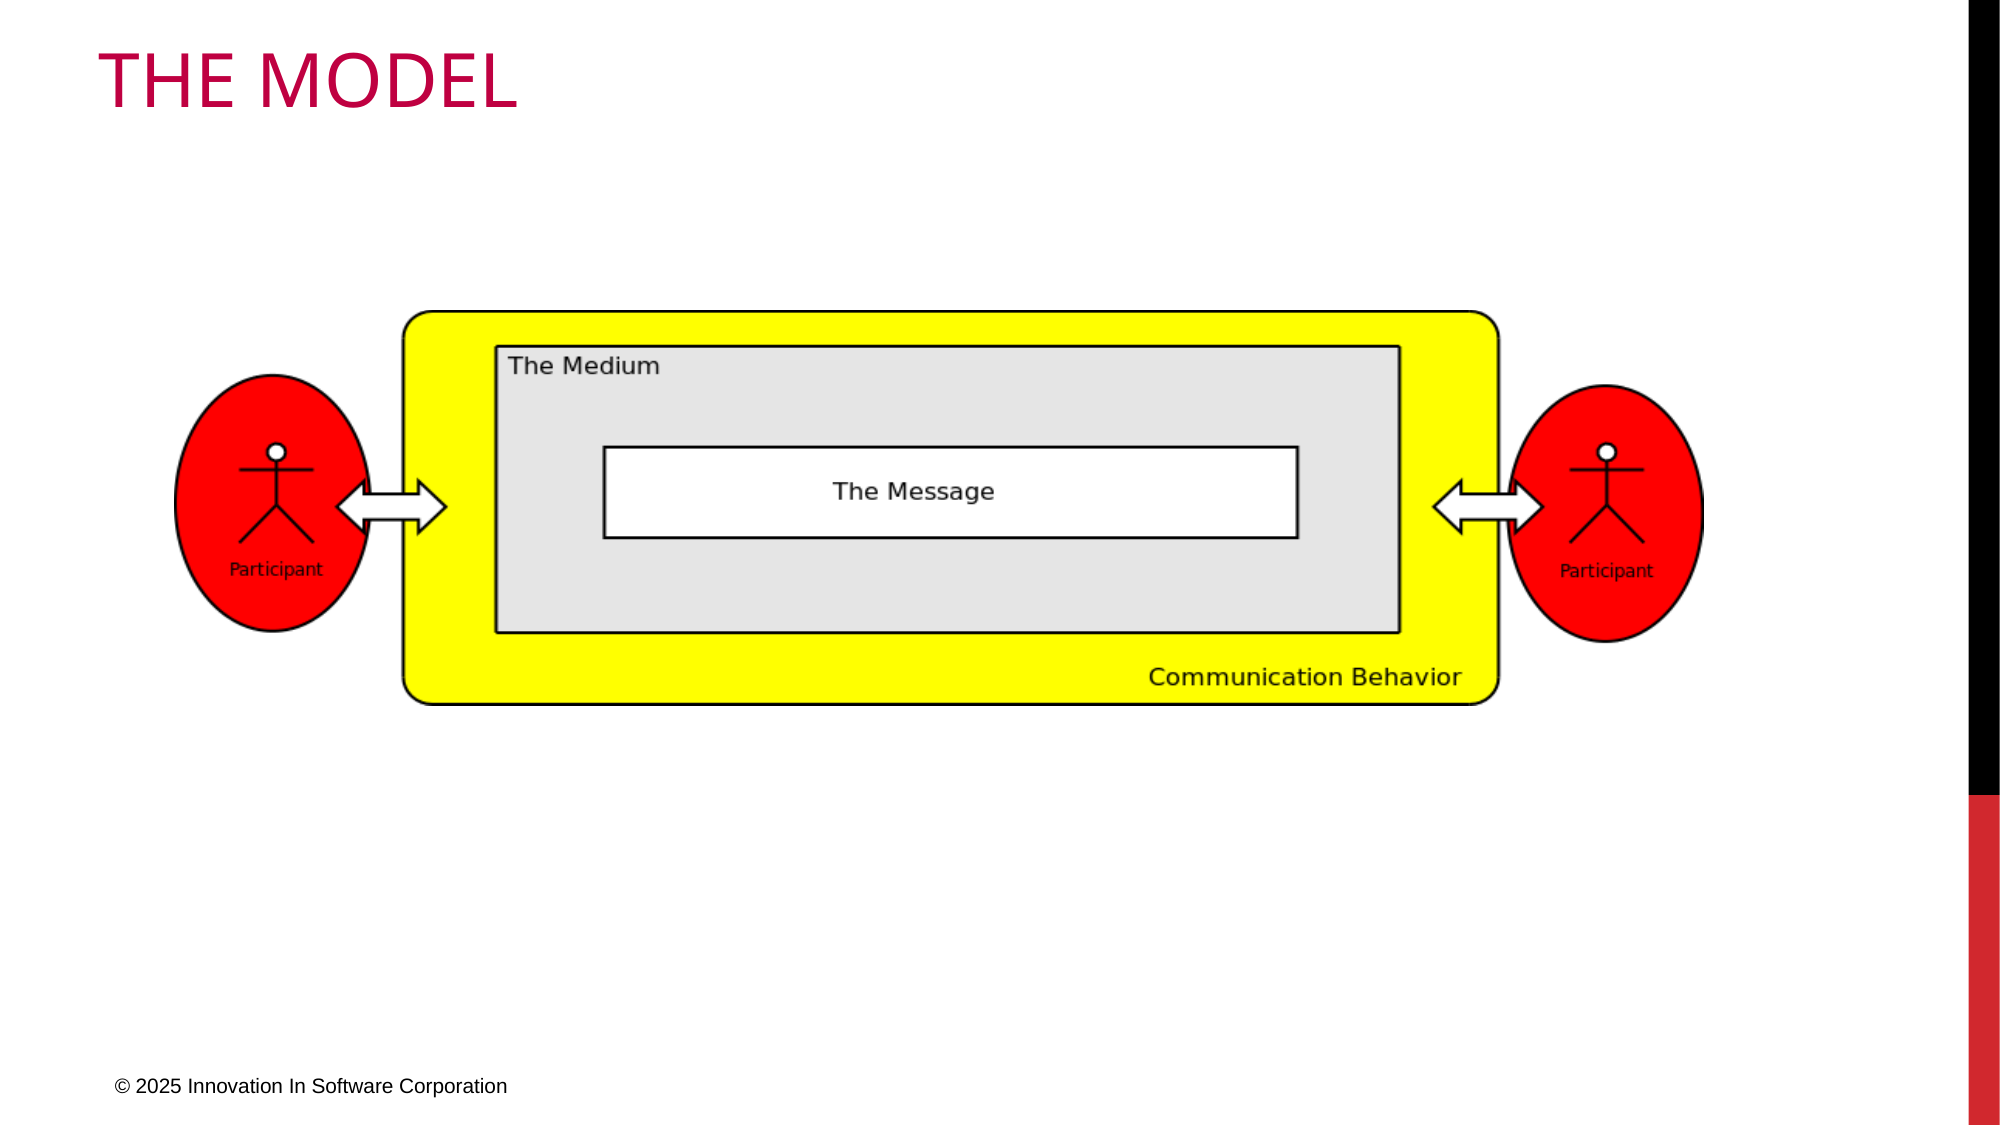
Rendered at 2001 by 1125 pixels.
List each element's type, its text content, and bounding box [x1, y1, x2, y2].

footer © 2025 Innovation In Software Corporation [99, 1065, 850, 1112]
title The model [98, 0, 1770, 186]
picture [174, 309, 1704, 706]
